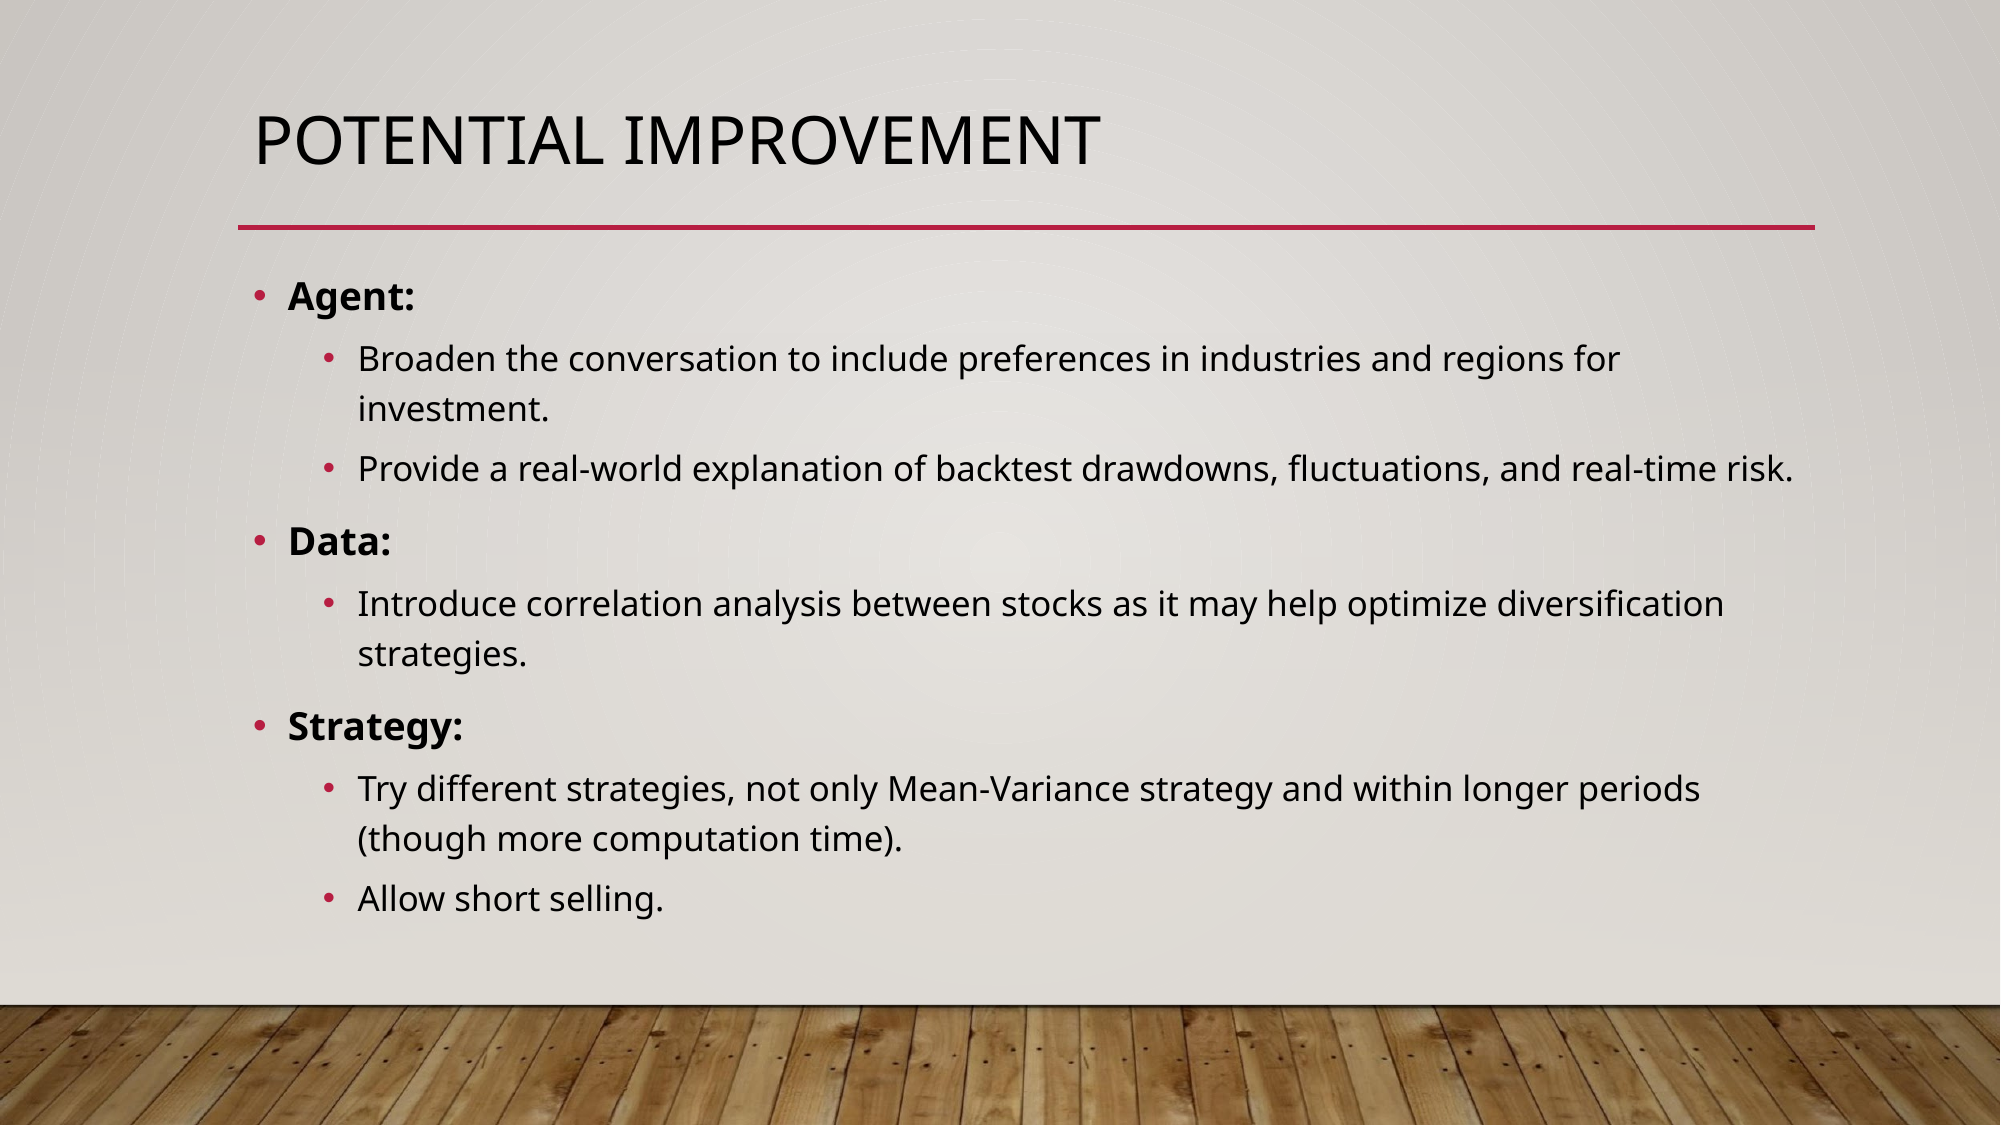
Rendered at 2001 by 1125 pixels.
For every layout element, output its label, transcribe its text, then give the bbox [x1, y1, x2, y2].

picture [0, 1005, 2000, 1125]
list Agent: Broaden the conversation to include preferences in industries and regions for investment. Provide a real-world explanation of backtest drawdowns, fluctuations, and real-time risk. Data: Introduce correlation analysis between stocks as it may help optimize diversification strategies. Strategy: Try different strategies, not only Mean-Variance strategy and within longer periods (though more computation time). Allow short selling. [238, 255, 1814, 974]
title POTENTIAL IMPROVEMENT [238, 56, 1814, 229]
